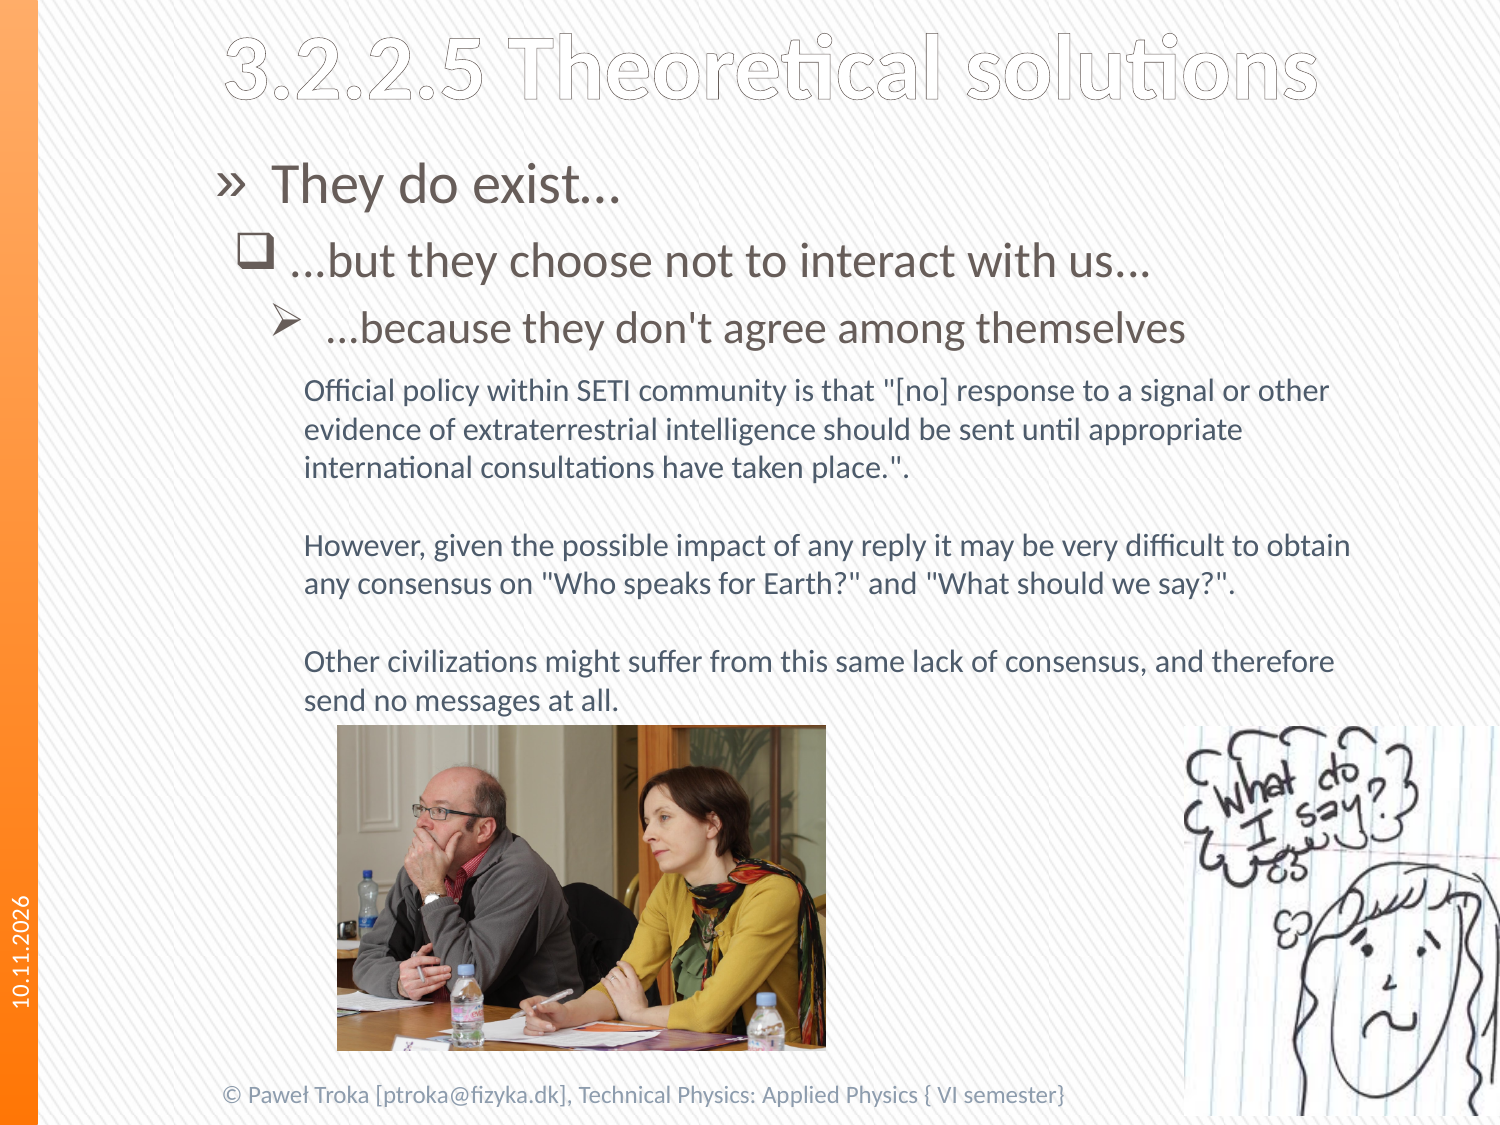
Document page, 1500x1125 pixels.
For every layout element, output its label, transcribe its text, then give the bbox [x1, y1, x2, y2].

text_box ...but they choose not to interact with us... [218, 220, 1444, 321]
footer © Paweł Troka [ptroka@fizyka.dk], Technical Physics: Applied Physics { VI semester} [206, 1074, 1172, 1113]
list They do exist… [200, 137, 1425, 256]
picture [336, 725, 826, 1052]
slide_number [0, 594, 38, 1026]
text_box Official policy within SETI community is that "[no] response to a signal or other evidence of extraterrestrial intelligence should be sent until appropriate international consultations have taken place.". However, given the possible impact of any reply it may be very difficult to obtain any consensus on "Who speaks for Earth?" and "What should we say?". Other civilizations might suffer from this same lack of consensus, and therefore send no messages at all. [289, 361, 1412, 726]
text_box ...because they don't agree among themselves [253, 290, 1479, 403]
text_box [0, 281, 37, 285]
picture [1184, 726, 1500, 1116]
title 3.2.2.5 Theoretical solutions [206, 0, 1471, 126]
